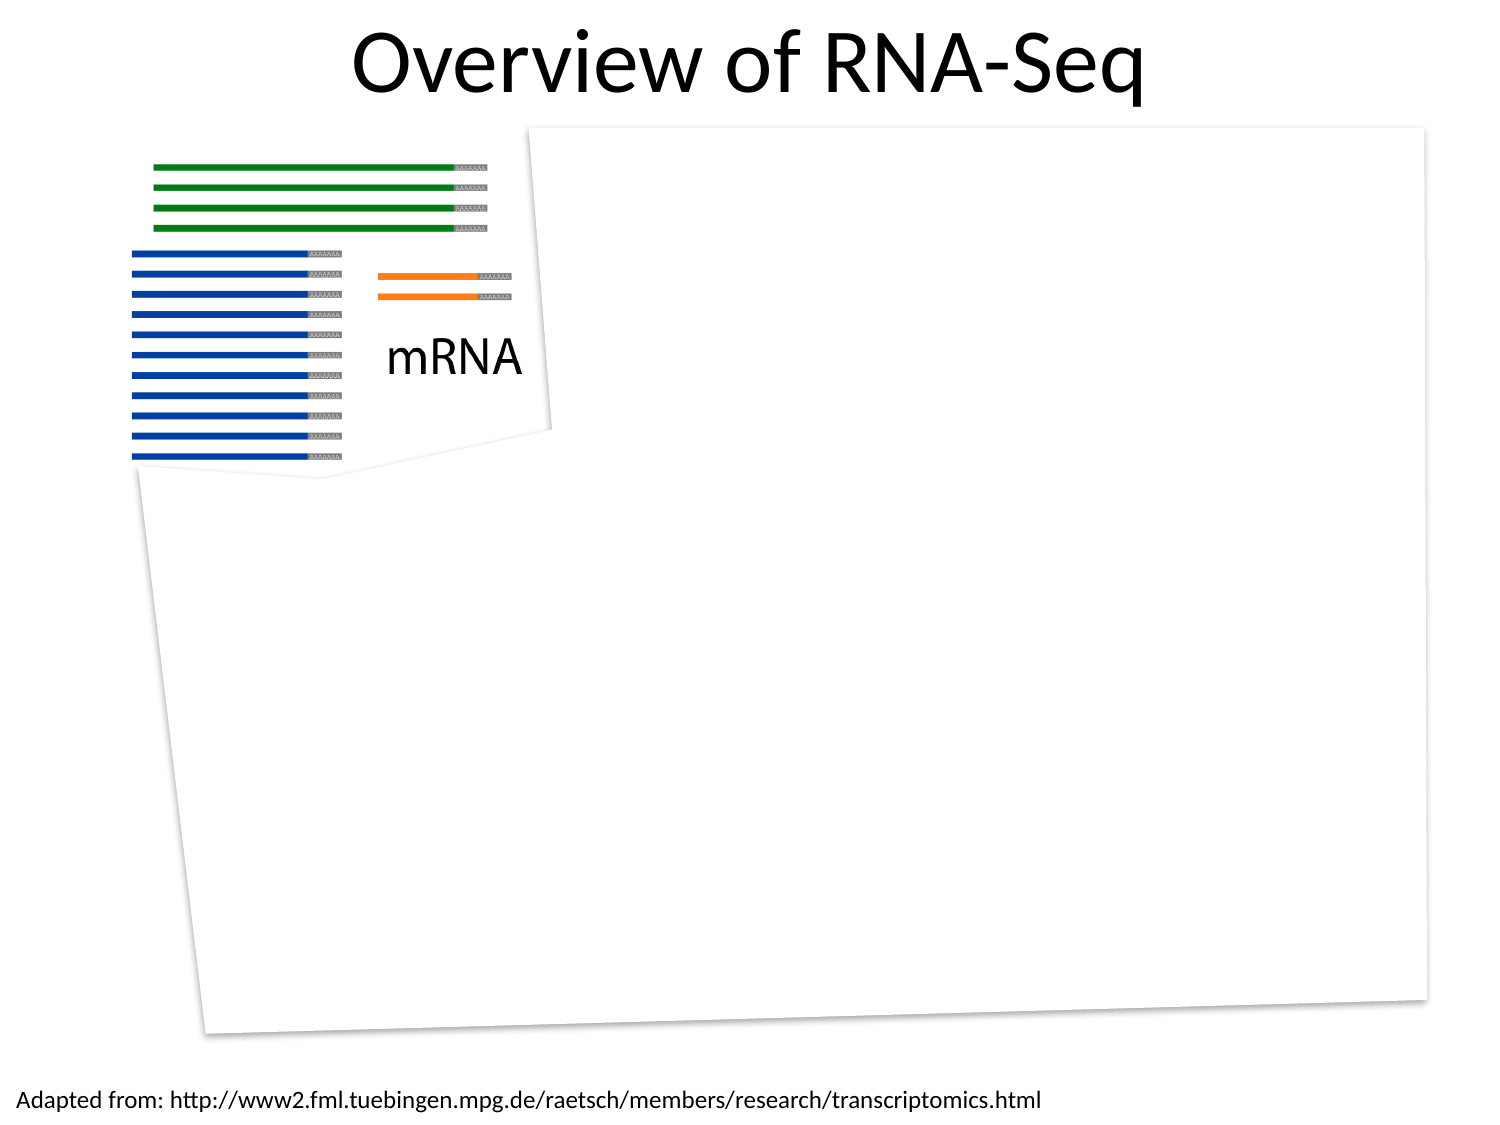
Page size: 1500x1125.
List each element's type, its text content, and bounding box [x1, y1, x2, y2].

picture [122, 154, 1381, 993]
title Overview of RNA-Seq [75, 0, 1425, 150]
text_box [200, 126, 1428, 1035]
text_box Adapted from: http://www2.fml.tuebingen.mpg.de/raetsch/members/research/transcriptomics.html [1, 1076, 1059, 1122]
